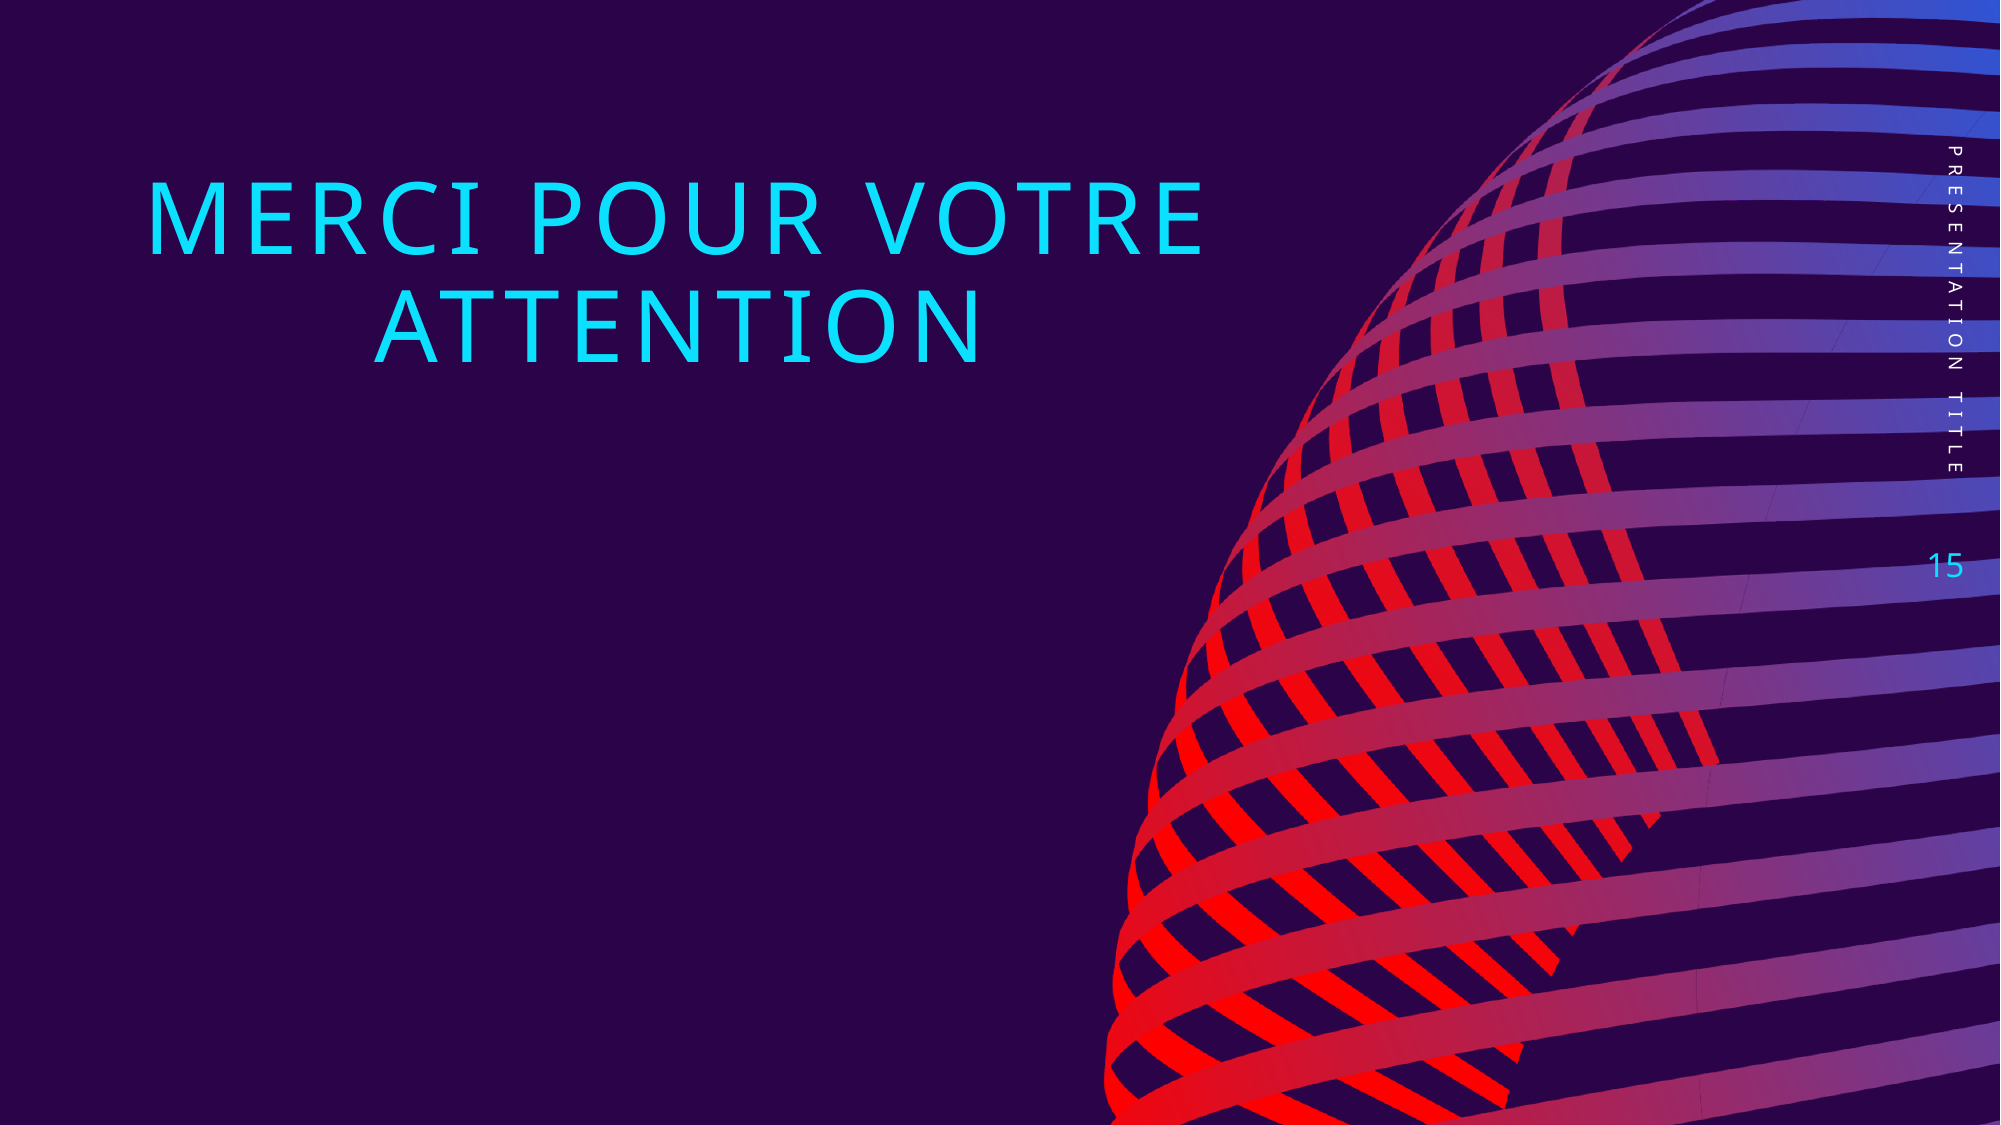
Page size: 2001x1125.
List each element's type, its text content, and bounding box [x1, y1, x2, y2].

picture [0, 0, 2000, 1125]
footer PRESENTATION TITLE [1926, 33, 1987, 489]
slide_number 15 [1889, 519, 1980, 615]
title Merci Pour Votre Attention [117, 0, 1243, 392]
